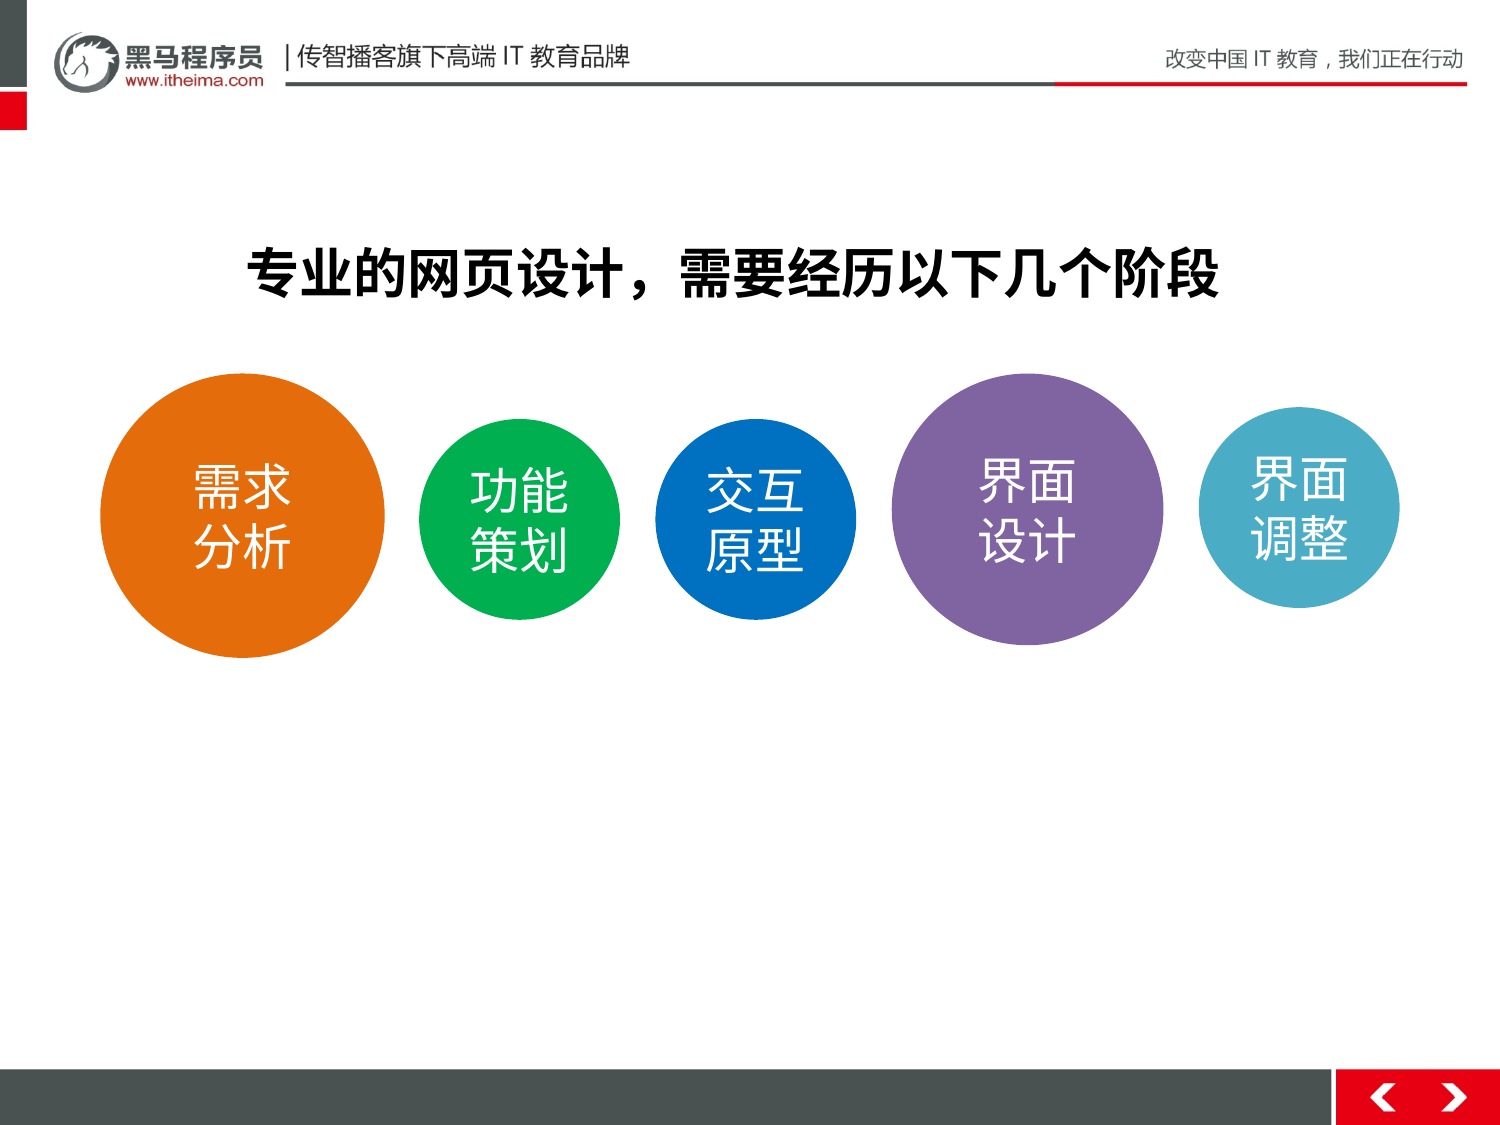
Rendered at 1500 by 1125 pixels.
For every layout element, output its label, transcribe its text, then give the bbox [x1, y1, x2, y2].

text_box 专业的网页设计，需要经历以下几个阶段 [230, 231, 1270, 312]
text_box 功能策划 [418, 418, 621, 621]
text_box 需求 分析 [99, 372, 386, 659]
text_box 界面调整 [1198, 406, 1401, 609]
picture [0, 0, 1500, 1125]
text_box 交互原型 [654, 418, 858, 621]
text_box 界面 设计 [890, 372, 1165, 647]
